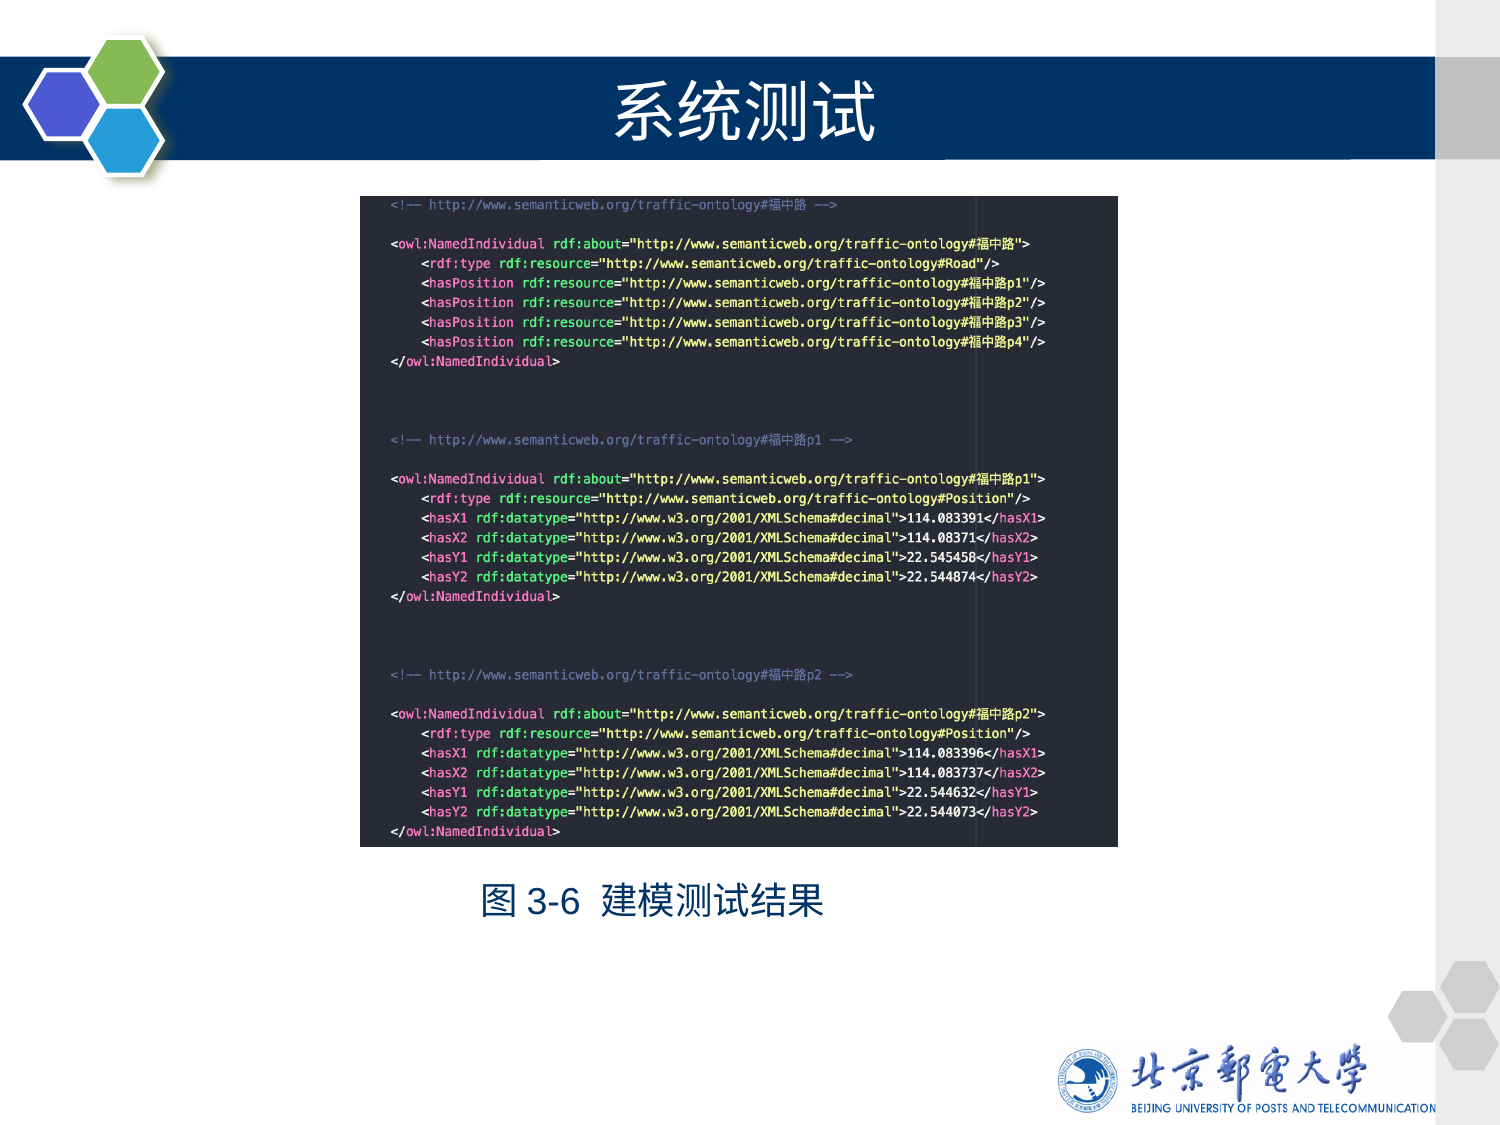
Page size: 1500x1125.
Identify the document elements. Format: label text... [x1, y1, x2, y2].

picture [359, 196, 1119, 847]
picture [1055, 1041, 1435, 1115]
text_box 图3-6 建模测试结果 [465, 869, 840, 930]
text_box 系统测试 [187, 62, 1300, 155]
